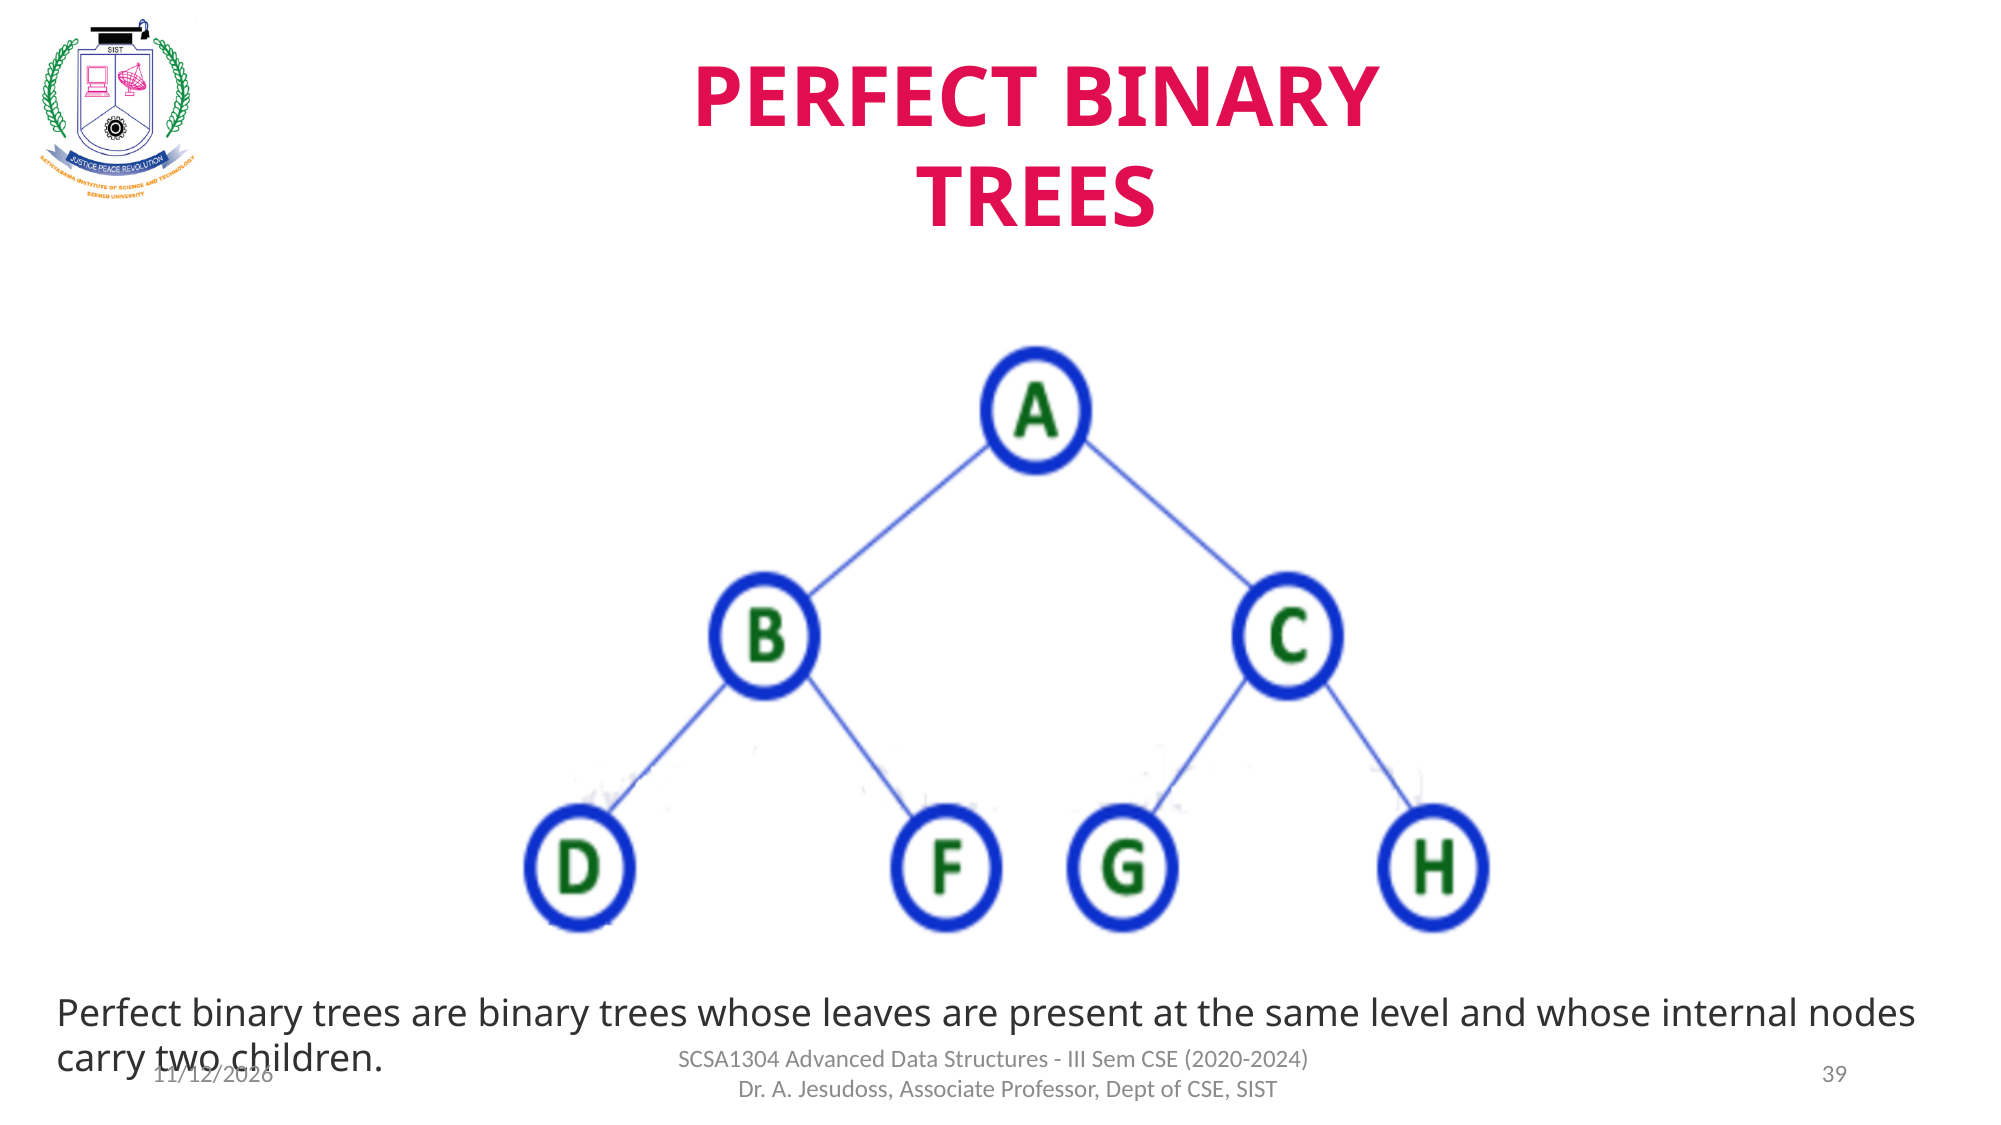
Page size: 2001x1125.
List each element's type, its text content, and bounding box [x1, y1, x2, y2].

picture [481, 281, 1519, 980]
picture [28, 14, 196, 205]
text_box Perfect binary trees are binary trees whose leaves are present at the same level and whose internal nodes carry two children. [41, 981, 1954, 1087]
text_box PERFECT BINARY TREES [556, 36, 1517, 251]
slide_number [137, 1042, 588, 1103]
footer SCSA1304 Advanced Data Structures - III Sem CSE (2020-2024) Dr. A. Jesudoss, Associate Professor, Dept of CSE, SIST [662, 1042, 1338, 1103]
slide_number 39 [1412, 1042, 1863, 1103]
